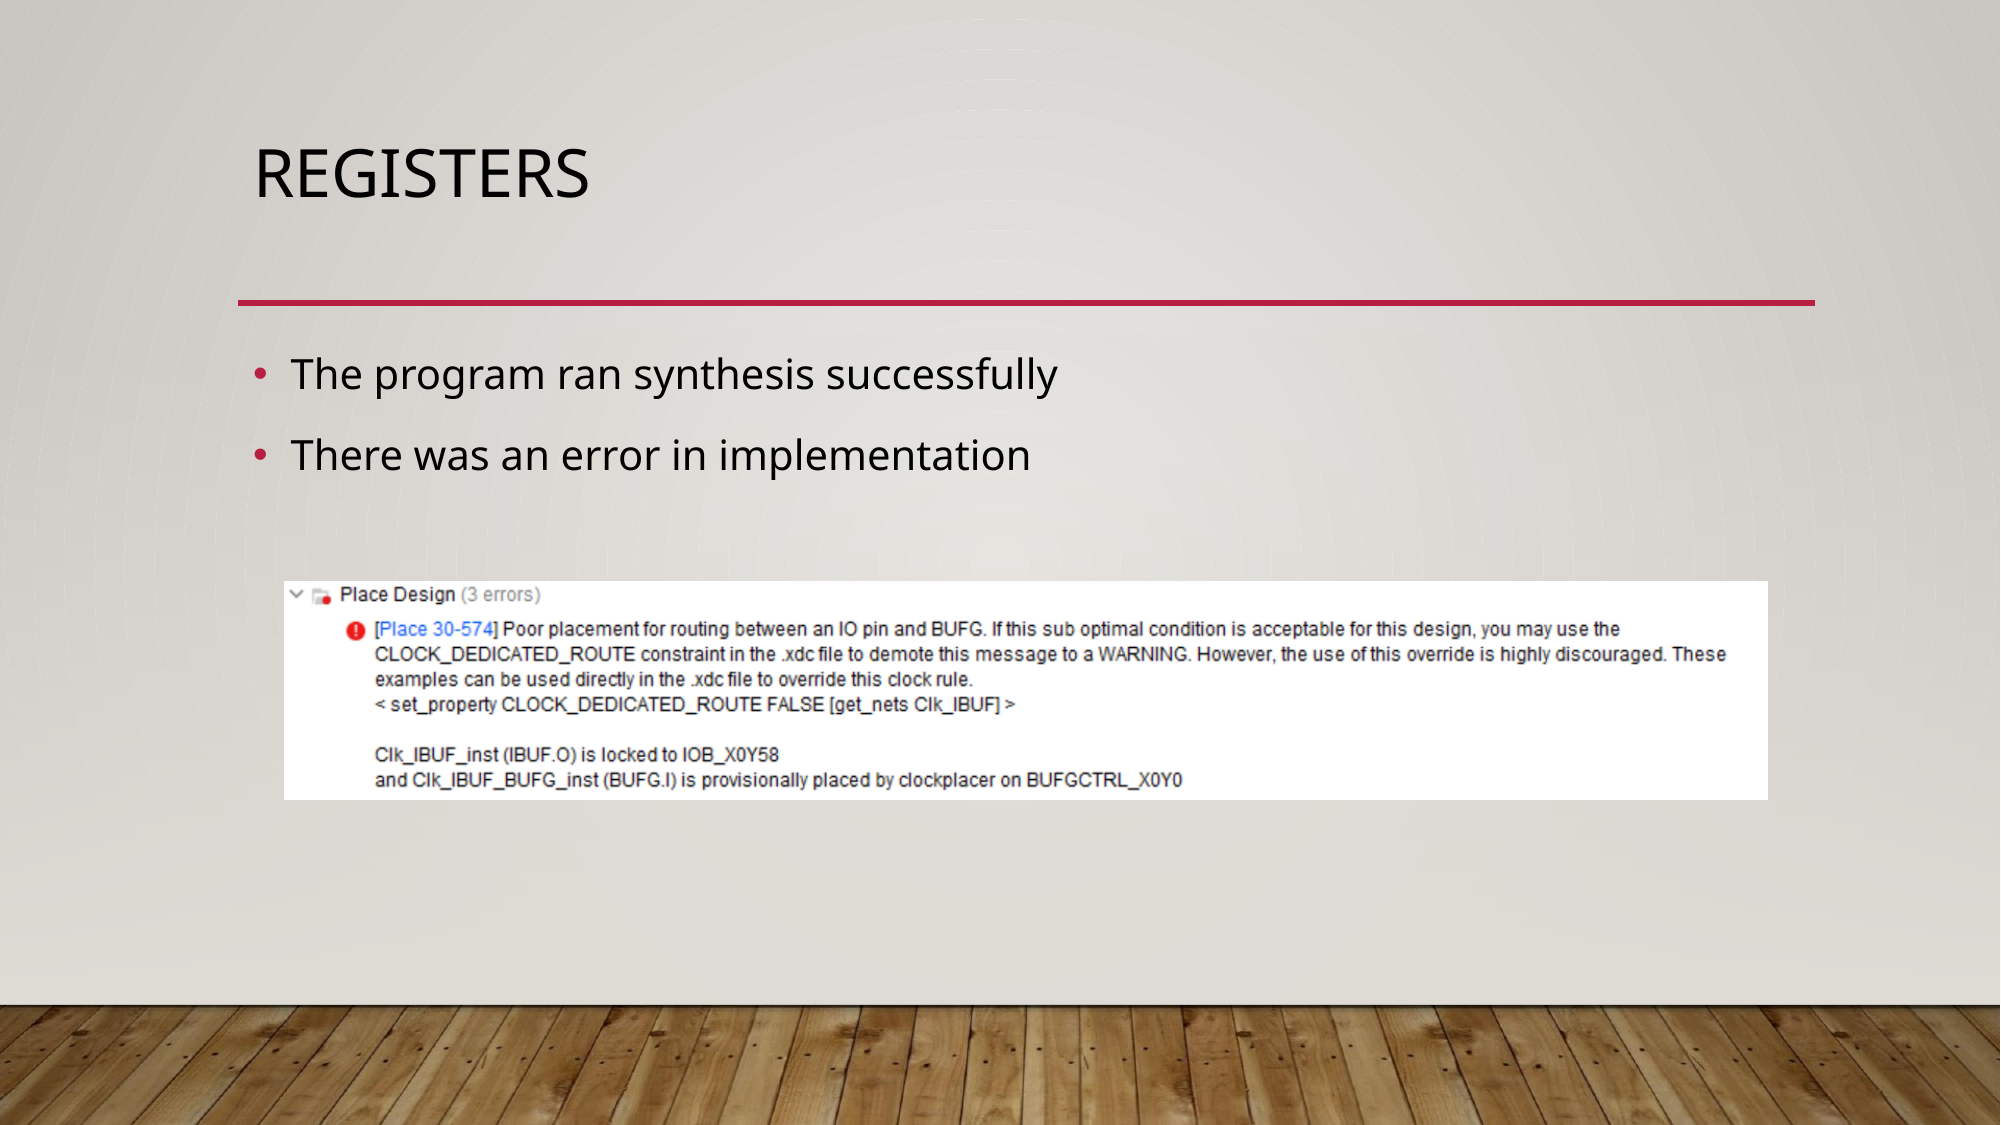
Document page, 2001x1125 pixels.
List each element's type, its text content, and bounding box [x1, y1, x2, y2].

list The program ran synthesis successfully There was an error in implementation [238, 330, 1814, 544]
picture [0, 1005, 2000, 1125]
picture [283, 581, 1768, 800]
title REGISTERS [238, 131, 1814, 305]
